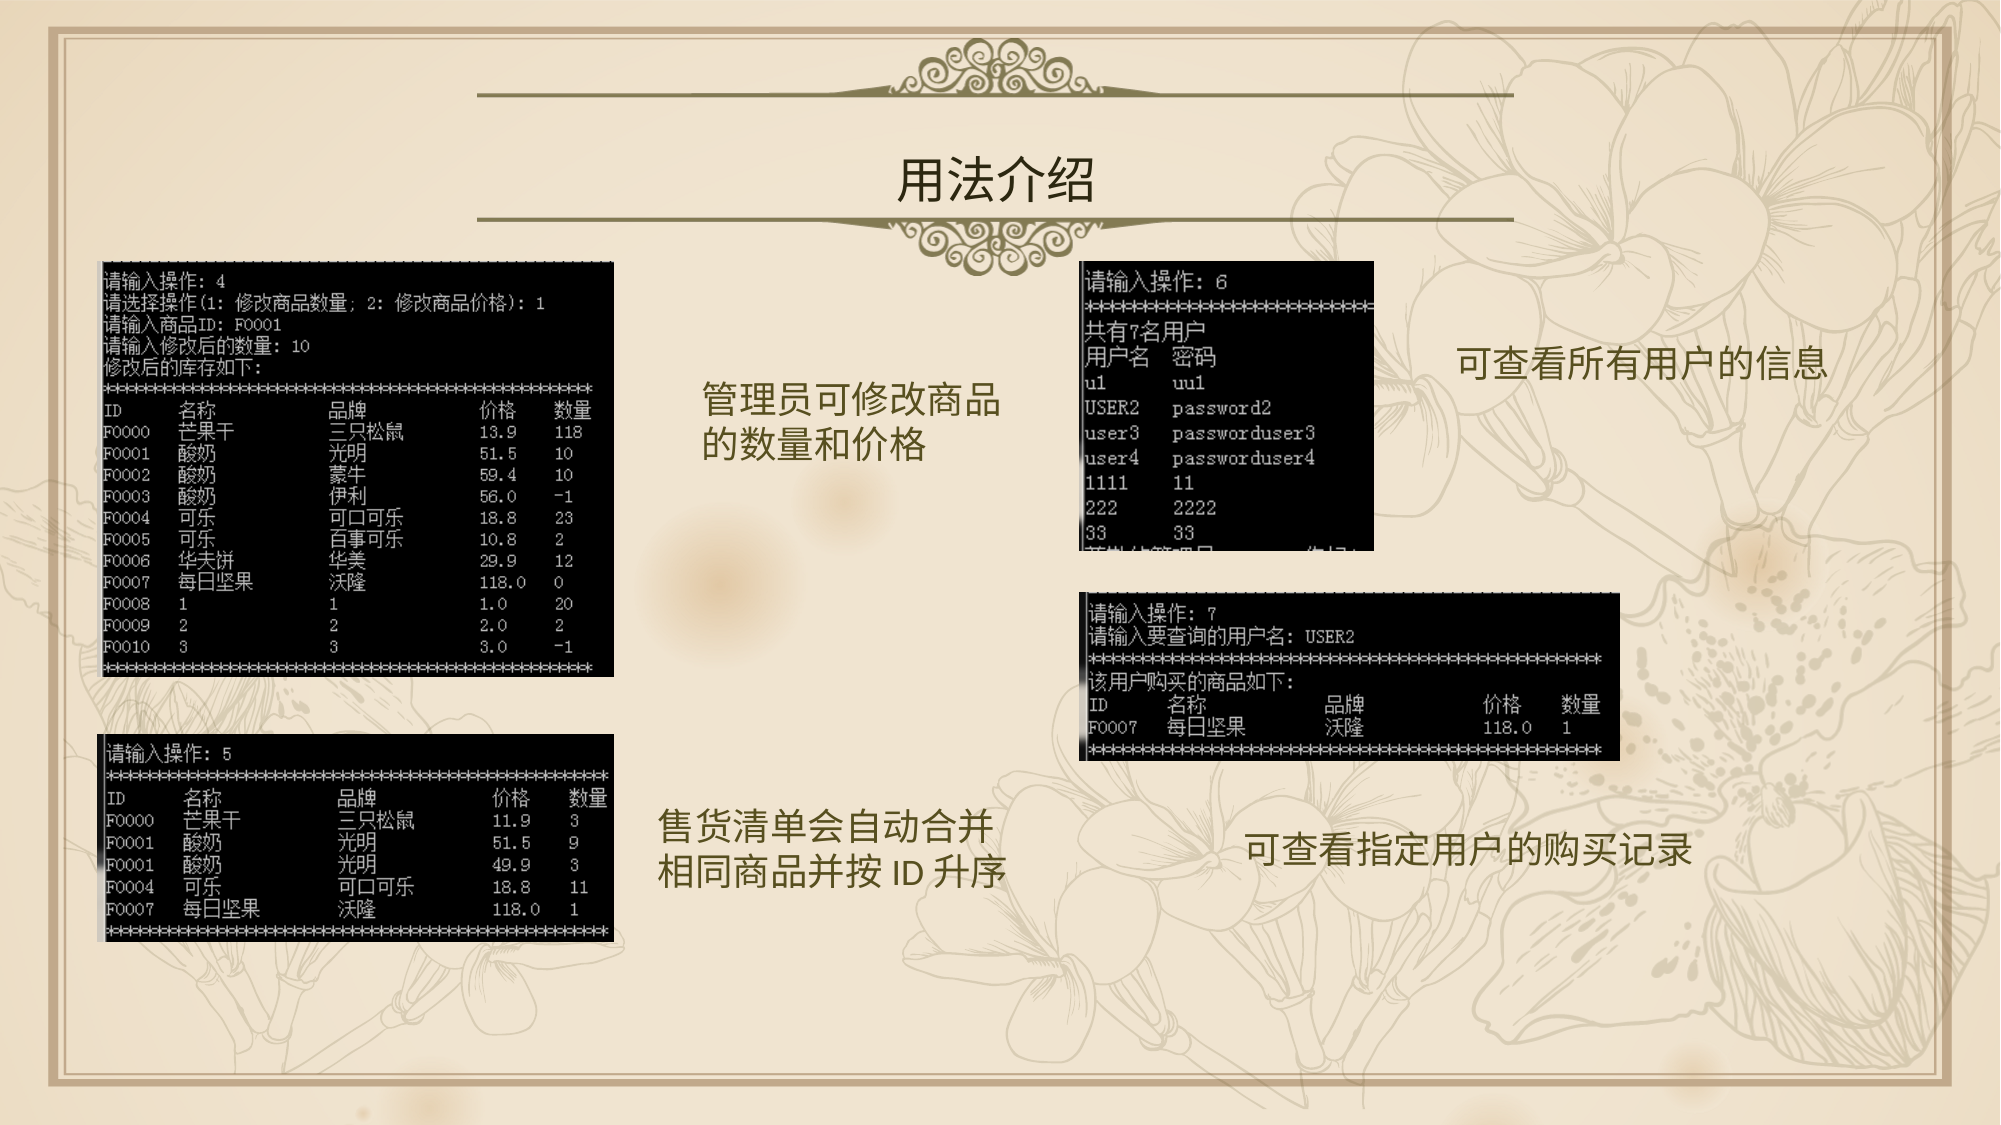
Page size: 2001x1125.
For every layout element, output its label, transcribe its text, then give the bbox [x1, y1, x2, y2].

text_box 管理员可修改商品 的数量和价格 [686, 369, 1017, 474]
picture [0, 0, 2001, 1125]
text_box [477, 38, 1515, 277]
text_box 可查看指定用户的购买记录 [1228, 818, 1709, 878]
text_box 可查看所有用户的信息 [1440, 332, 1845, 393]
text_box 售货清单会自动合并 相同商品并按ID升序 [642, 795, 1023, 901]
